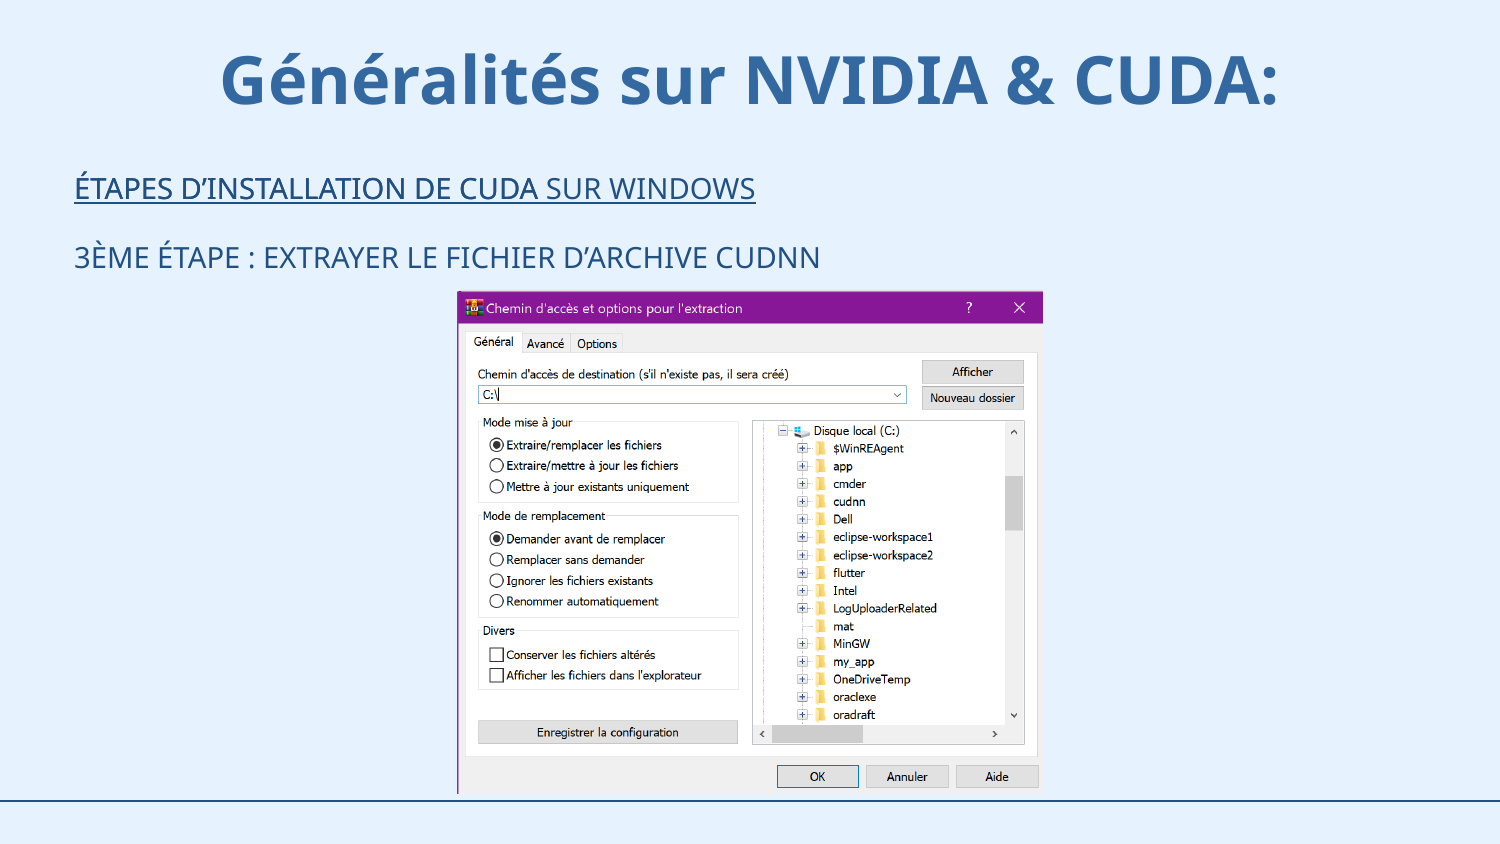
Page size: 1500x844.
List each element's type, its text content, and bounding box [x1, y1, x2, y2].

title Généralités sur NVIDIA & CUDA: [59, 23, 1441, 117]
subtitle ÉTAPES D’INSTALLATION DE CUDA SUR WINDOWS [59, 150, 1040, 225]
text_box 3ÈME ÉTAPE : EXTRAYER LE FICHIER D’ARCHIVE CUDNN [59, 225, 878, 289]
picture [457, 289, 1043, 794]
